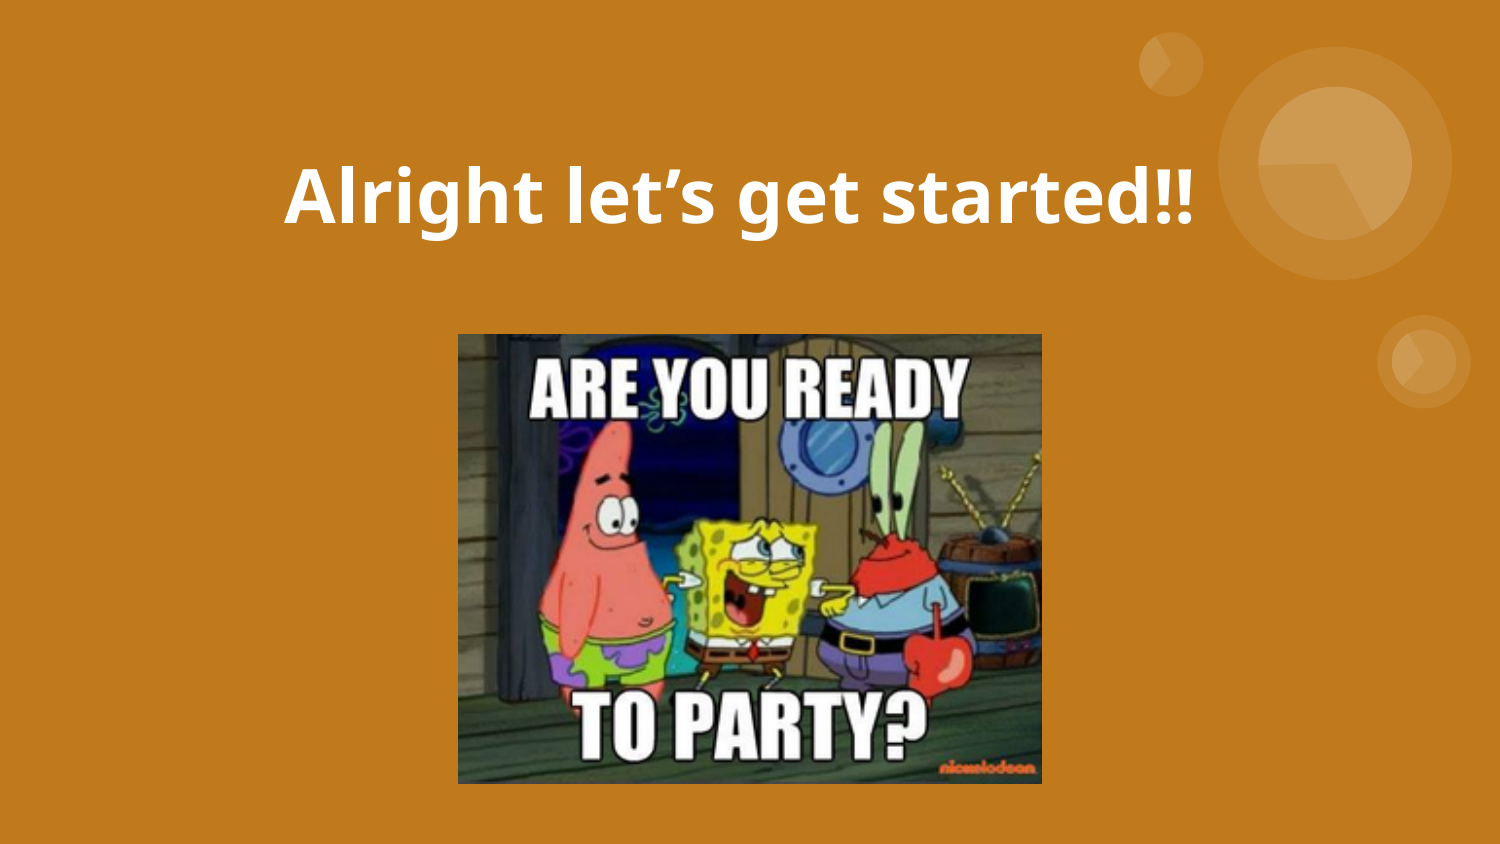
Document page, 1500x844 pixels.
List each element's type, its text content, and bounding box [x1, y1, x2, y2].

title Alright let’s get started!! [269, 52, 1231, 335]
picture [458, 334, 1042, 784]
